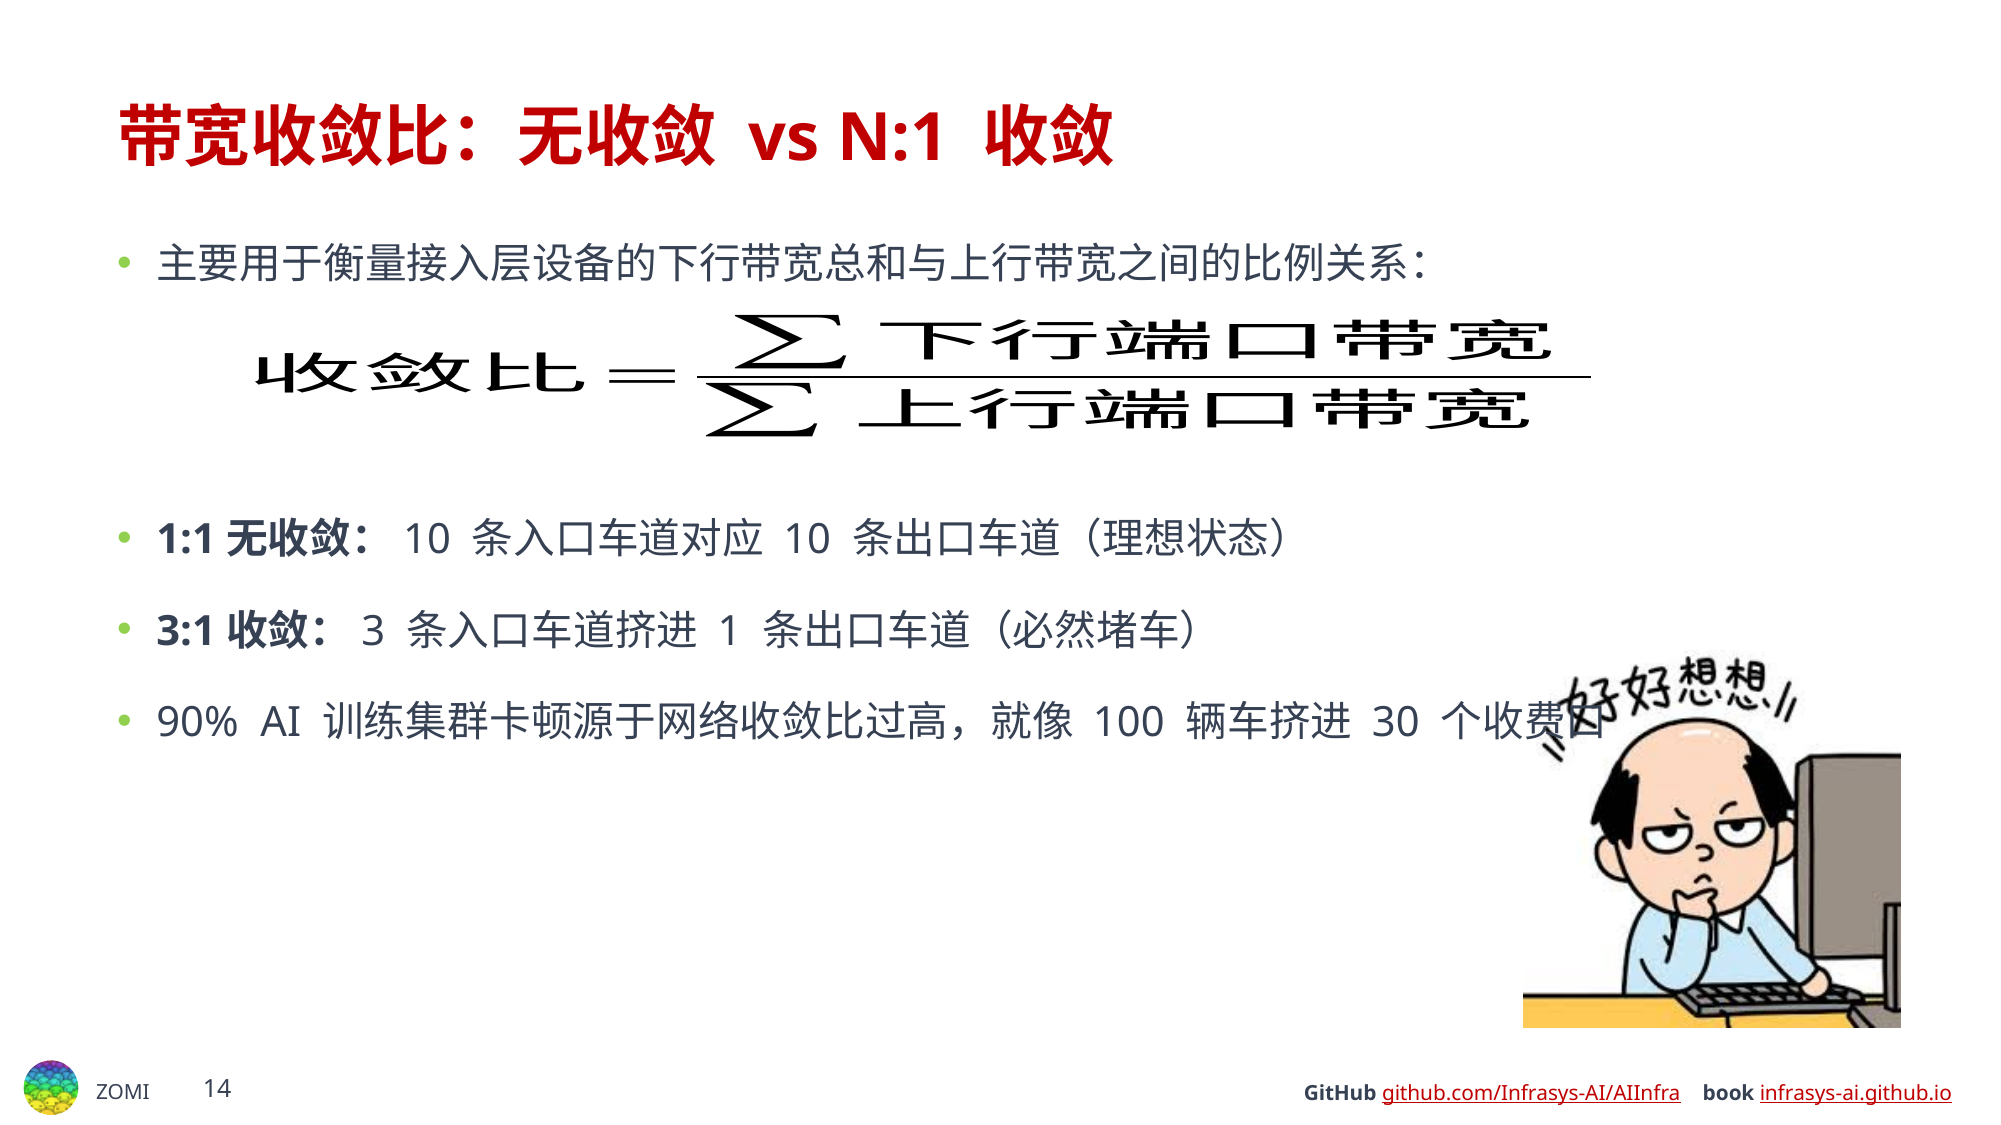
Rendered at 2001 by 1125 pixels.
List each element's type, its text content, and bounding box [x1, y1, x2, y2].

title 带宽收敛比：无收敛 vs N:1 收敛 [102, 85, 1901, 183]
picture [23, 1060, 79, 1115]
list 主要用于衡量接入层设备的下行带宽总和与上行带宽之间的比例关系： 1:1无收敛：10 条入口车道对应 10 条出口车道（理想状态） 3:1收敛：3 条入口车道挤进 1 条出口车道（必然堵车） 90% AI 训练集群卡顿源于网络收敛比过高，就像 100 辆车挤进 30 个收费口 [102, 204, 1901, 1043]
